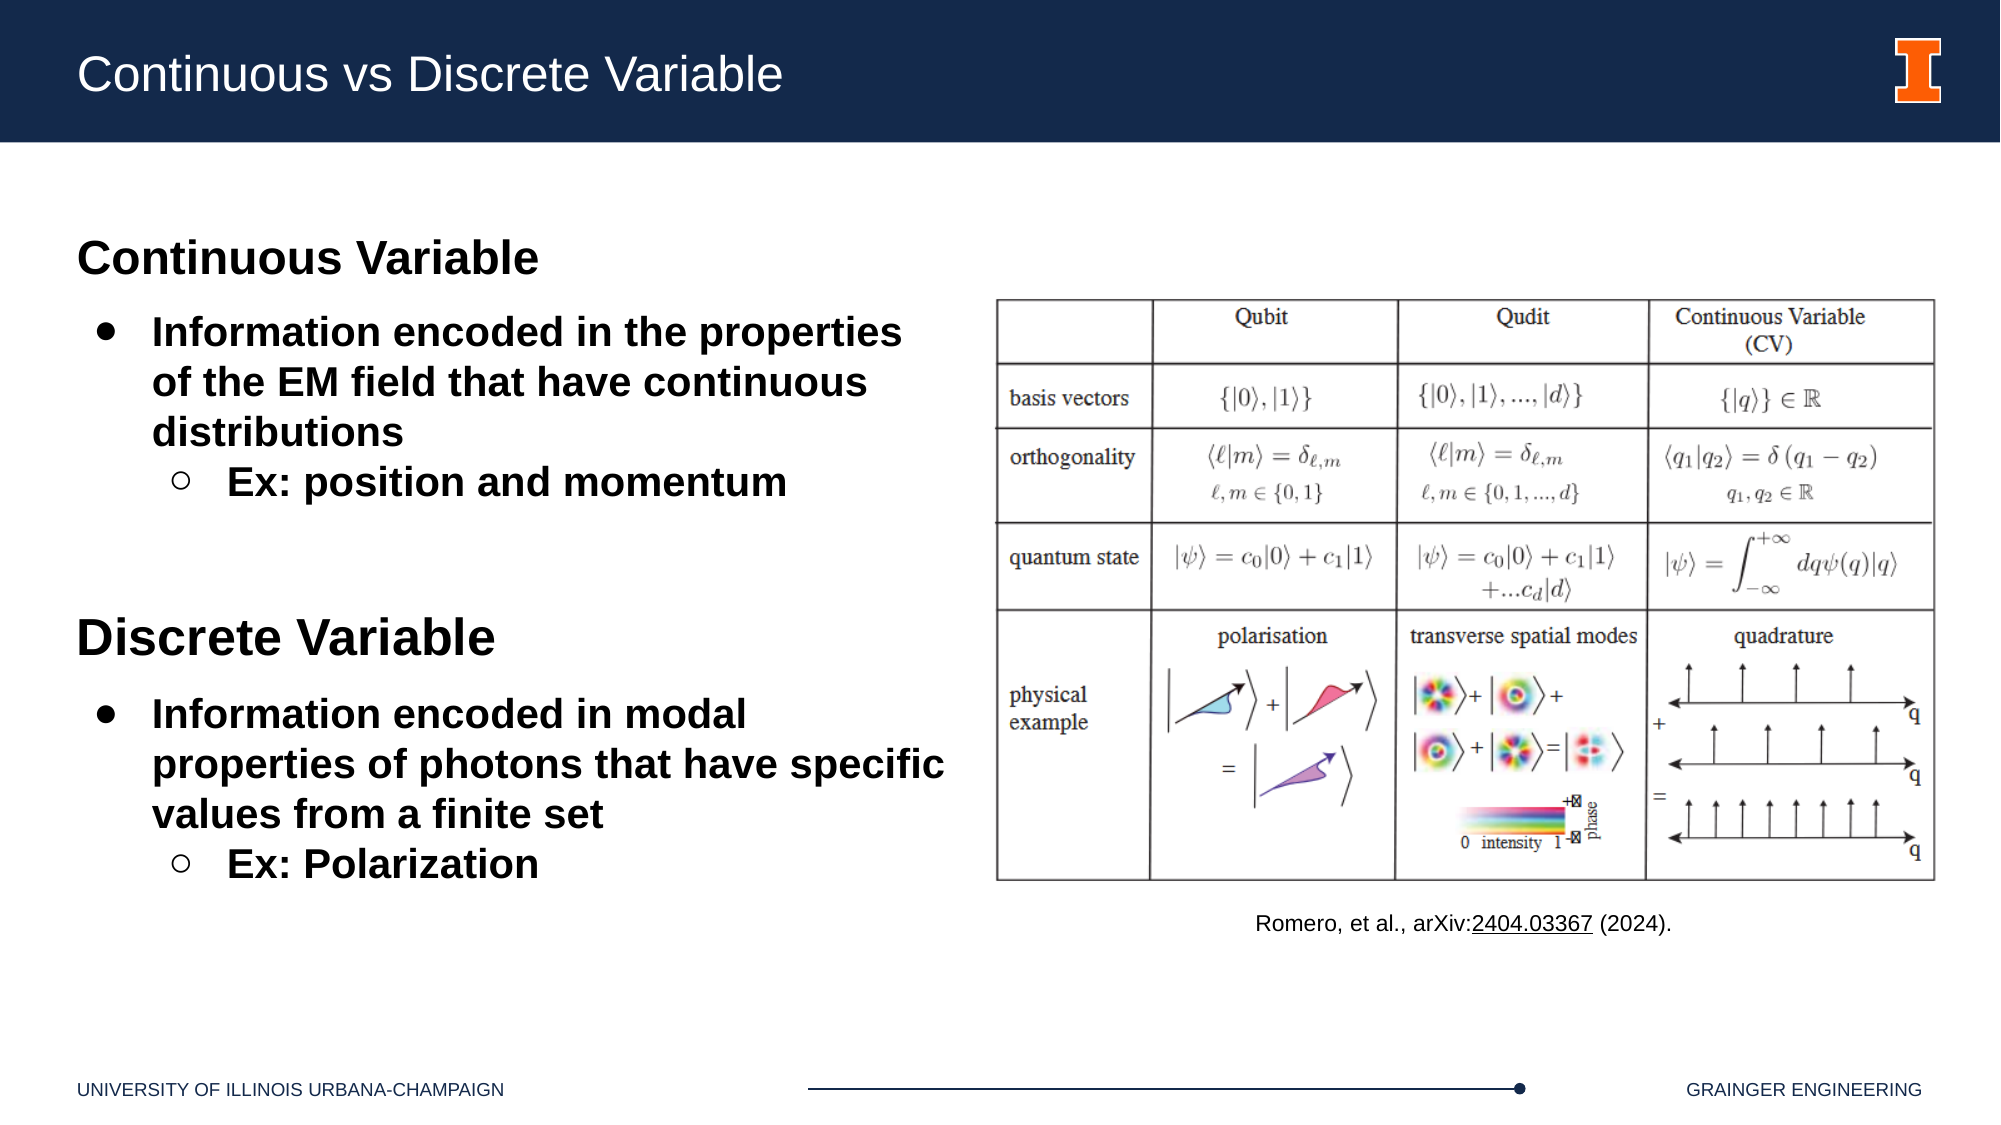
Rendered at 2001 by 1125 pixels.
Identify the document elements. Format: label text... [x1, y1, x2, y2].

text_box GRAINGER ENGINEERING [1531, 1070, 1938, 1108]
text_box Continuous Variable Information encoded in the properties of the EM field that have continuous distributions Ex: position and momentum Discrete Variable Information encoded in modal properties of photons that have specific values from a finite set Ex: Polarization [61, 218, 967, 1010]
text_box UNIVERSITY OF ILLINOIS URBANA-CHAMPAIGN [61, 1070, 1373, 1108]
picture [989, 293, 1941, 887]
text_box [0, 0, 2000, 143]
text_box Continuous vs Discrete Variable [61, 33, 1852, 109]
text_box Romero, et al., arXiv:2404.03367 (2024). [1240, 894, 1690, 932]
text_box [808, 1082, 1526, 1095]
picture [1895, 38, 1941, 103]
